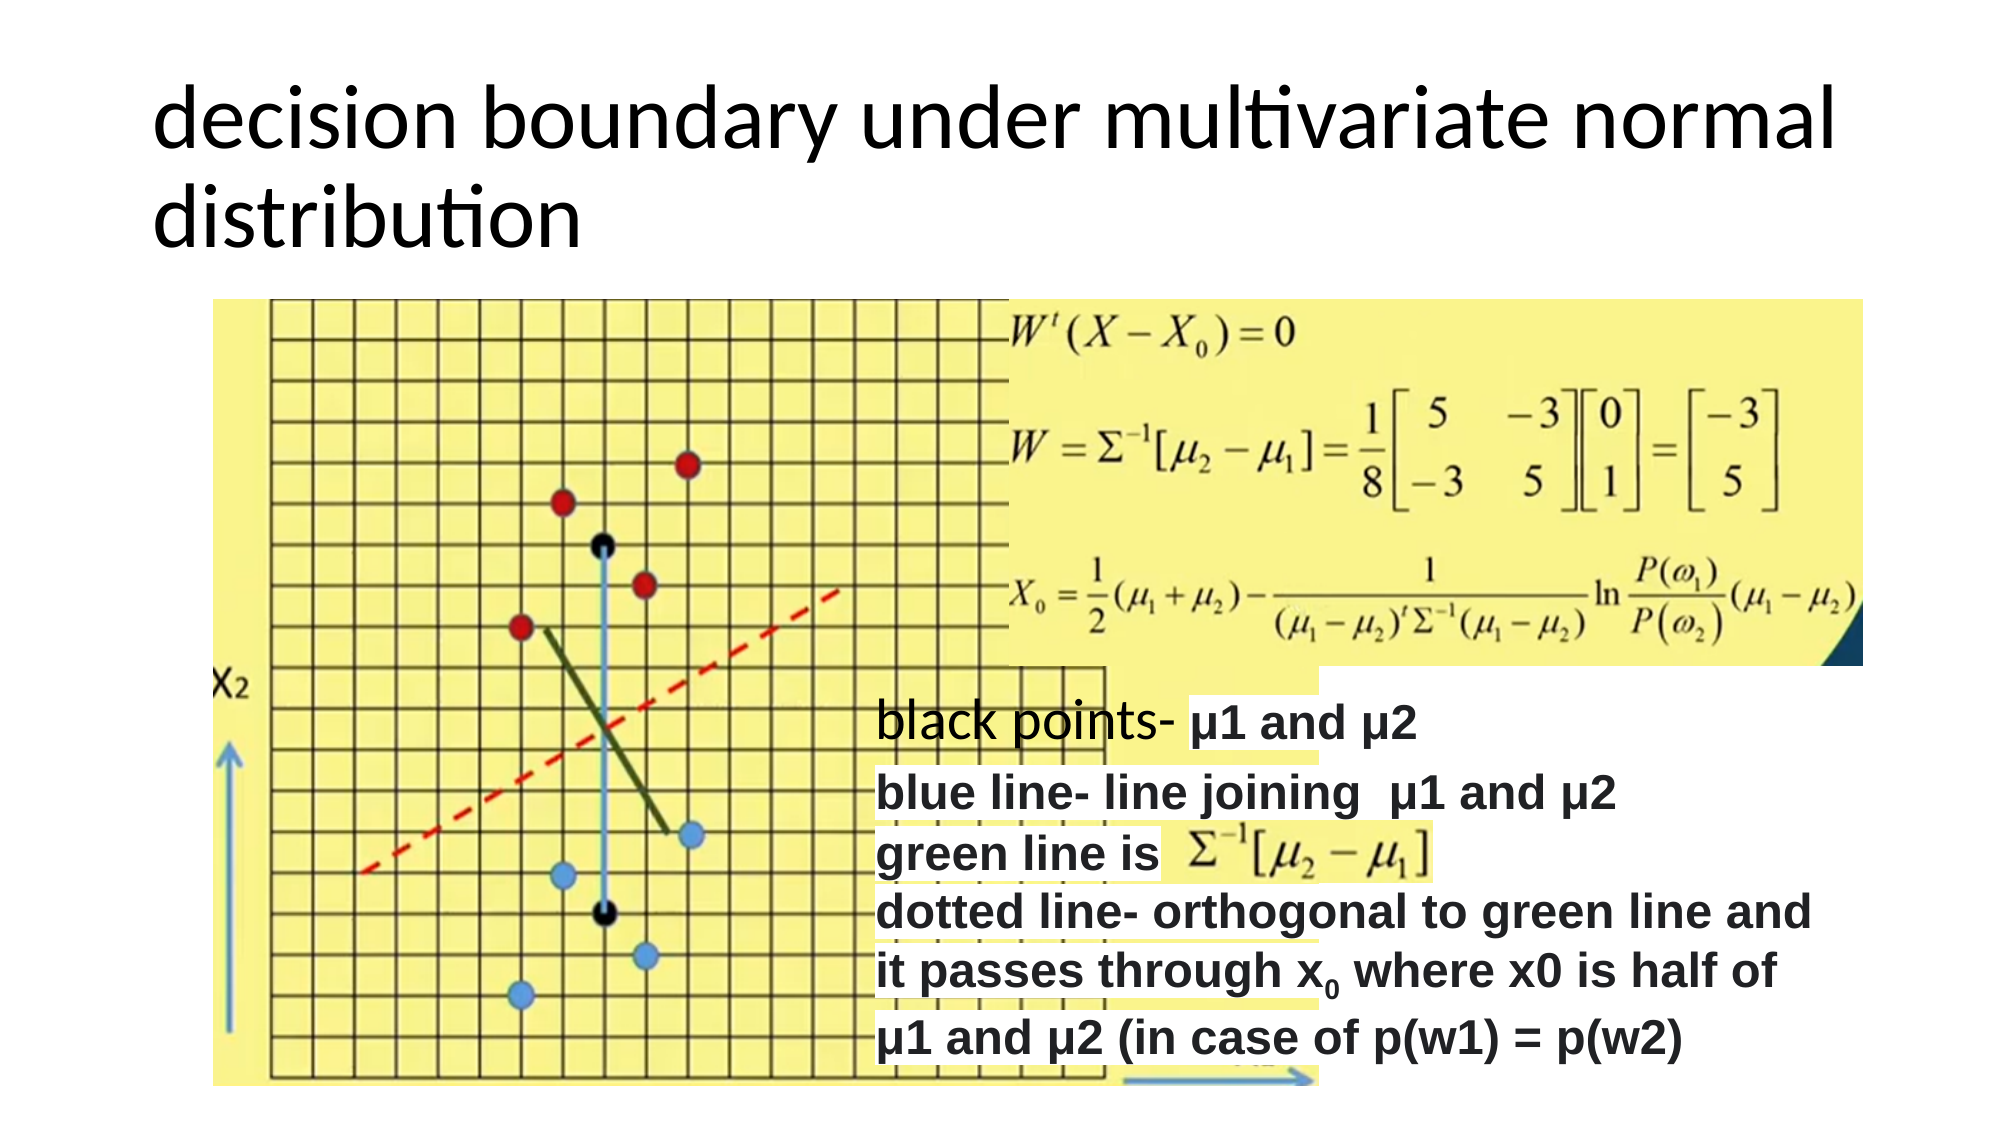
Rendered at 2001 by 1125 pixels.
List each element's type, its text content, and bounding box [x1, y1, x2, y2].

text_box black points- μ1 and μ2 blue line- line joining μ1 and μ2 green line is dotted line- orthogonal to green line and it passes through x0 where x0 is half of μ1 and μ2 (in case of p(w1) = p(w2) [1324, 673, 1863, 983]
title decision boundary under multivariate normal distribution [137, 59, 1863, 278]
picture [213, 299, 1863, 1087]
